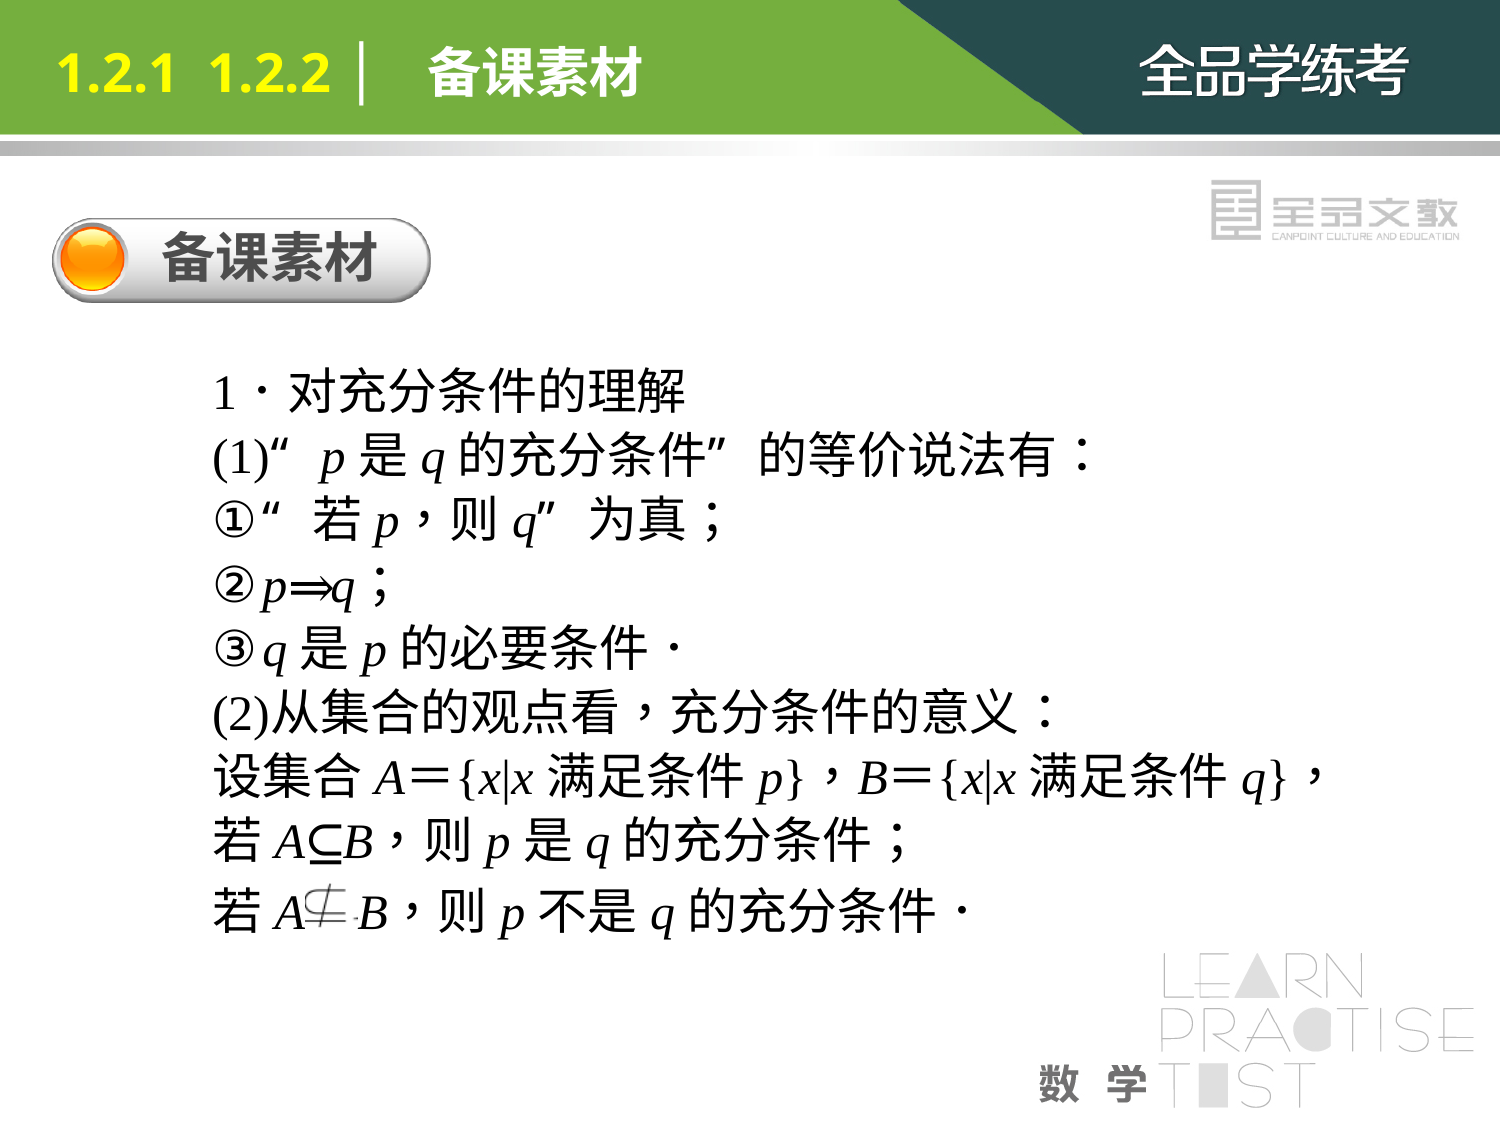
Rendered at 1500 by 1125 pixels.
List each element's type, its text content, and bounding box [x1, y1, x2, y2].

picture [0, 0, 1500, 1125]
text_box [111, 359, 1387, 1010]
text_box 1.2.1 1.2.2 │ 备课素材 [41, 30, 1057, 111]
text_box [52, 215, 432, 303]
